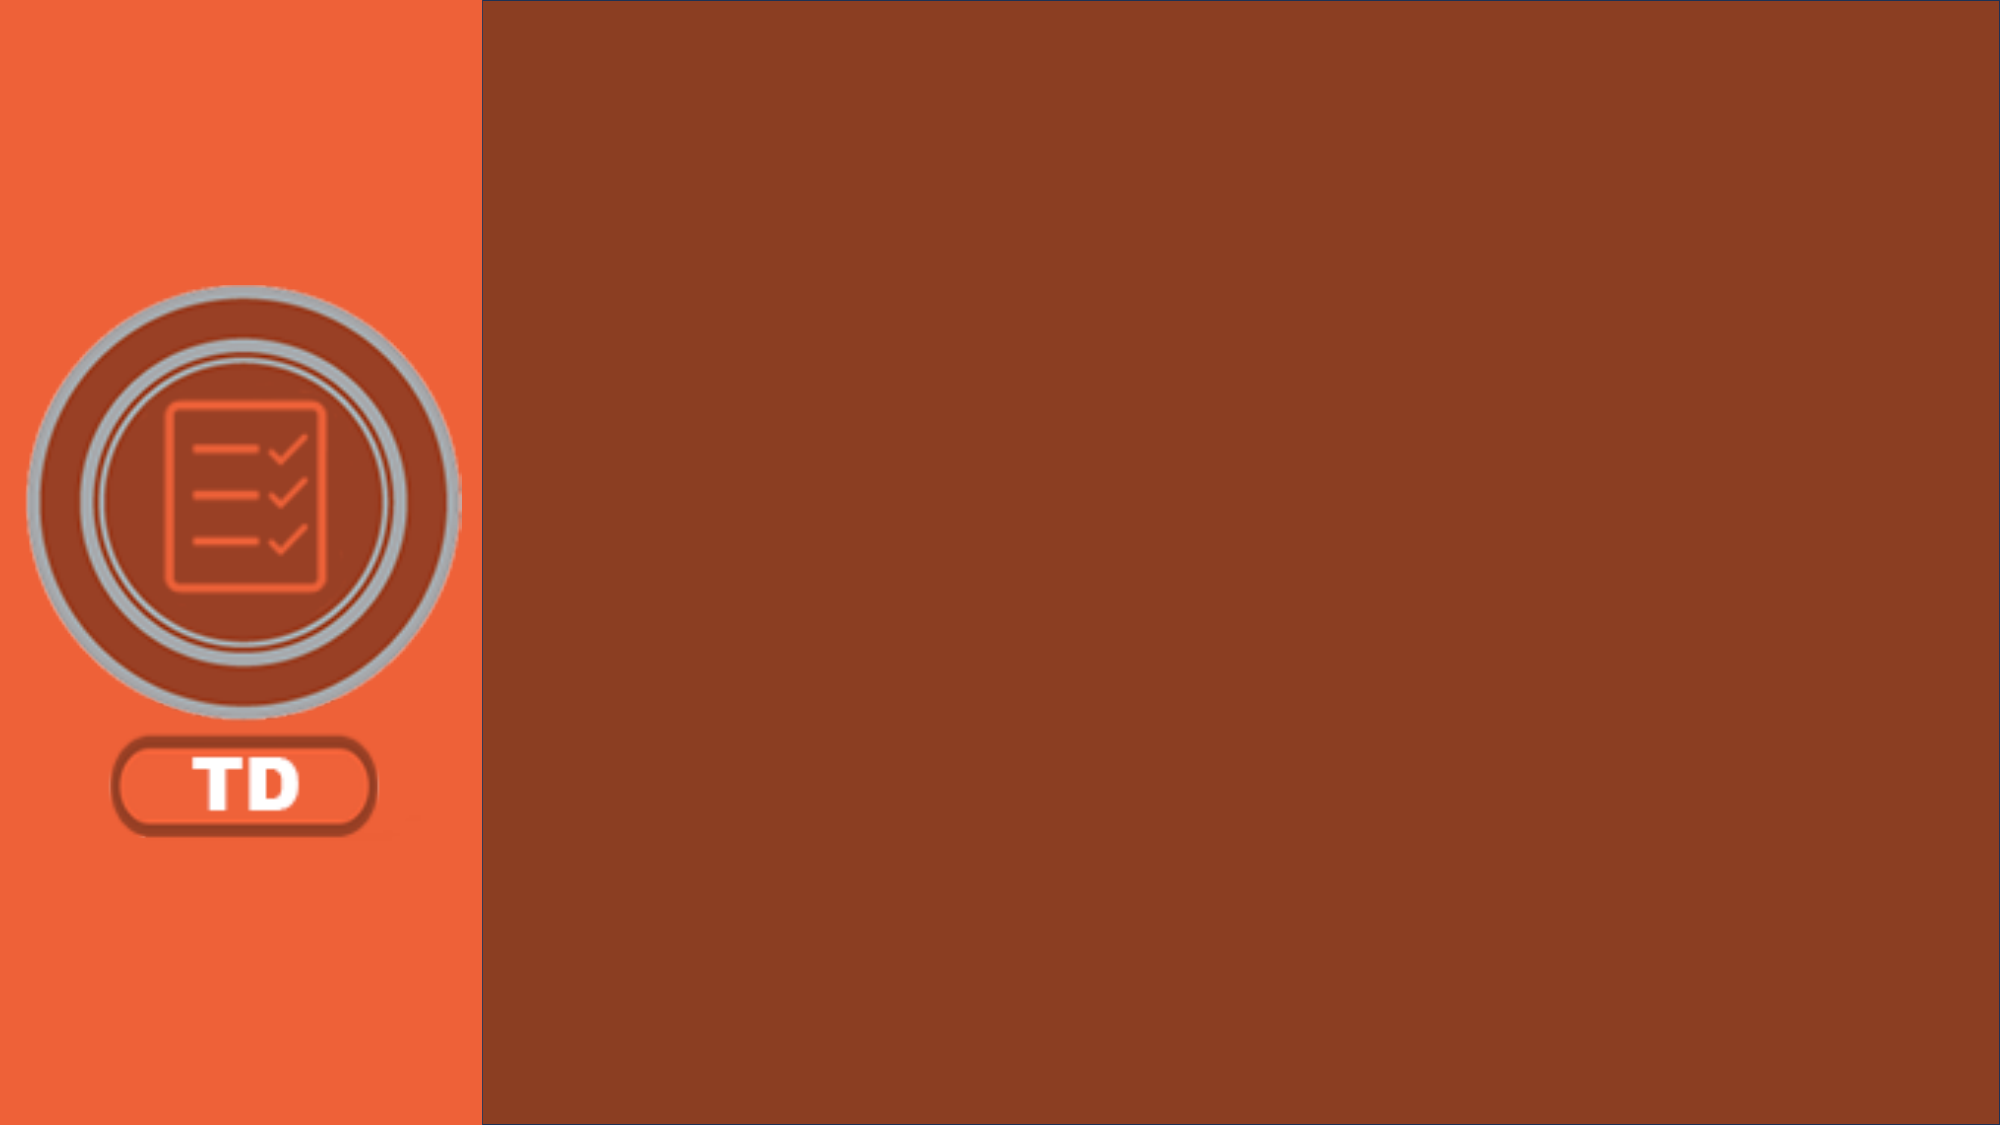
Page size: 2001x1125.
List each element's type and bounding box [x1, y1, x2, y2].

text_box [0, 0, 483, 1125]
text_box [483, 0, 2000, 1125]
picture [25, 285, 462, 841]
